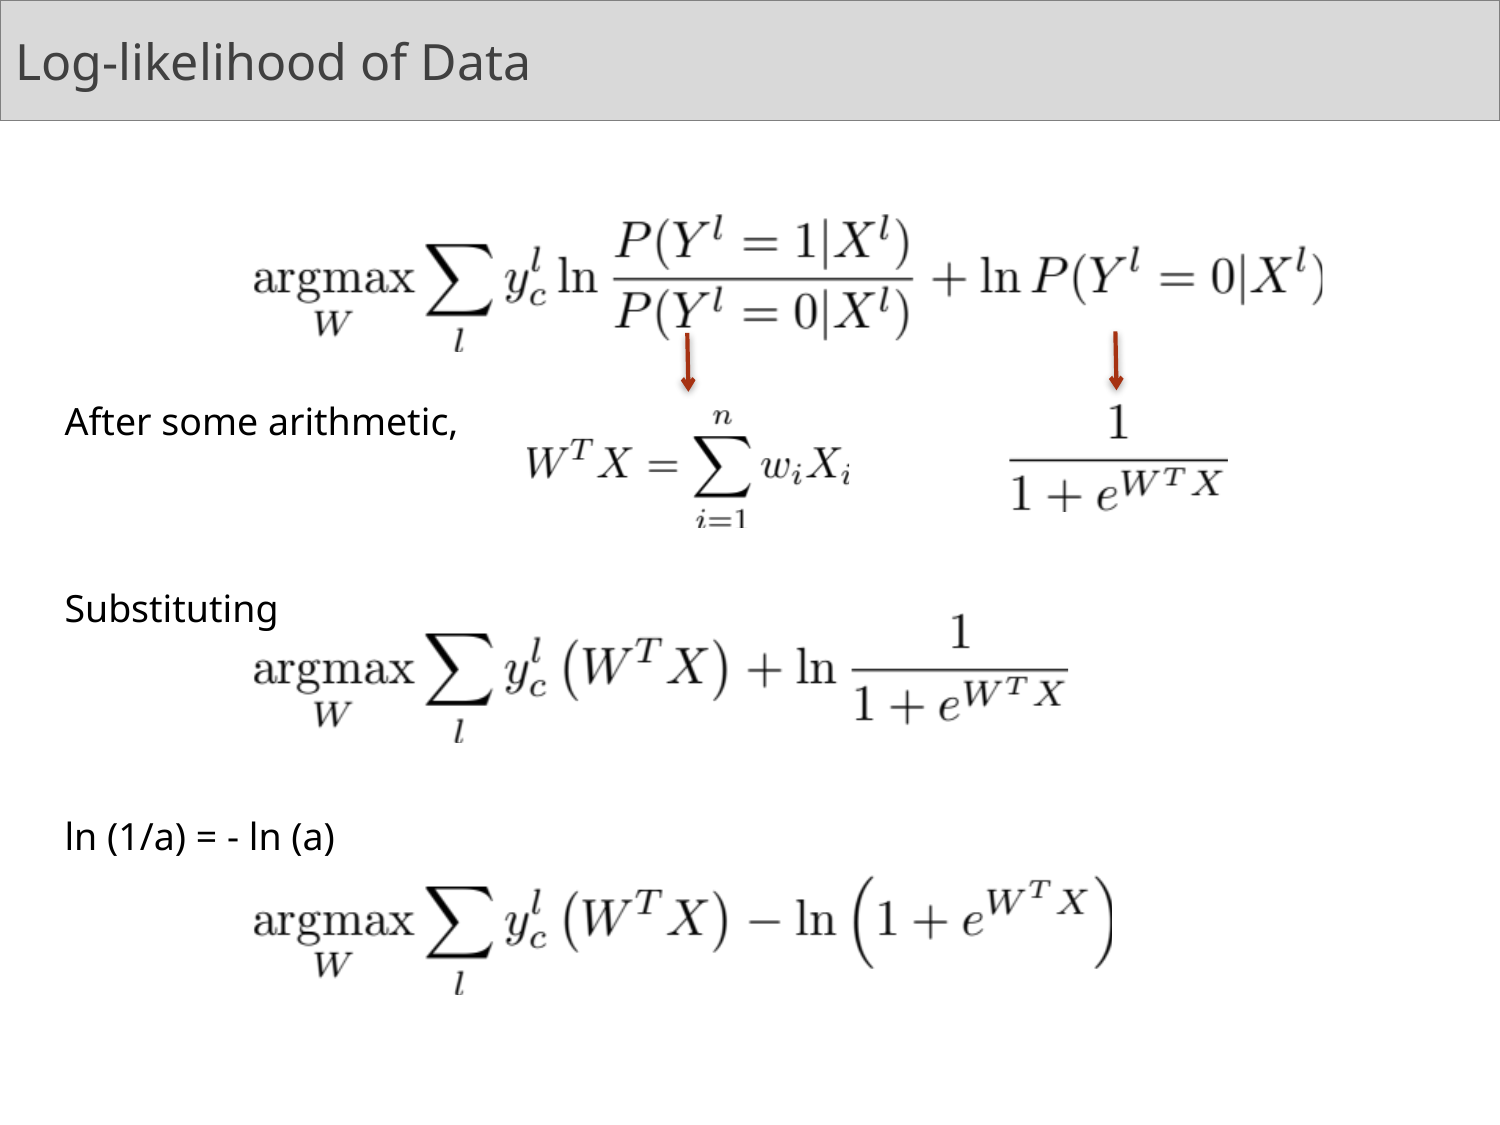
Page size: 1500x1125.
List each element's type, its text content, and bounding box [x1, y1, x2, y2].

picture [526, 409, 850, 528]
title Log-likelihood of Data [0, 0, 1500, 121]
text_box After some arithmetic, [49, 390, 562, 451]
picture [253, 613, 1069, 744]
picture [253, 213, 1323, 352]
picture [1008, 402, 1229, 512]
text_box ln (1/a) = - ln (a) [49, 805, 562, 866]
picture [253, 873, 1113, 996]
text_box Substituting [49, 577, 562, 638]
